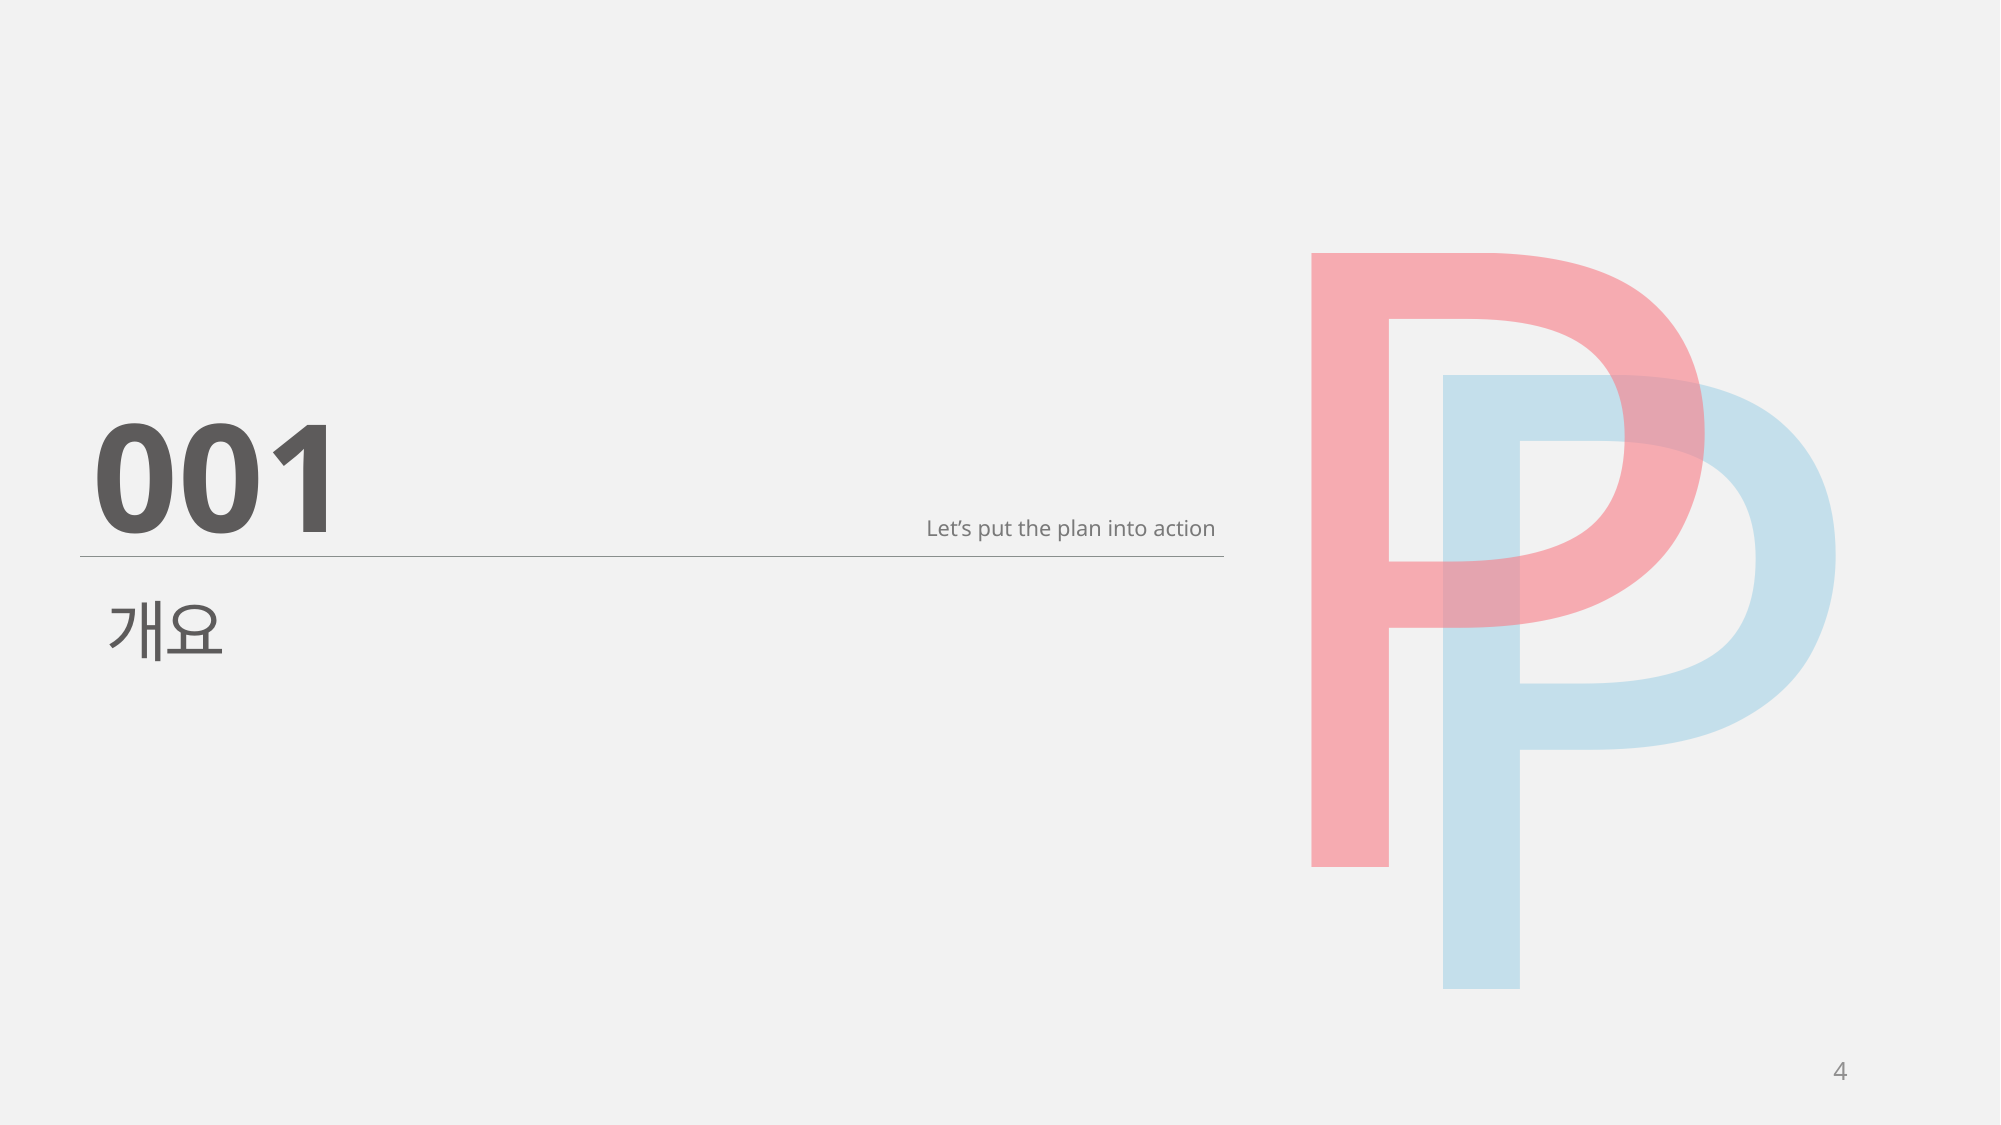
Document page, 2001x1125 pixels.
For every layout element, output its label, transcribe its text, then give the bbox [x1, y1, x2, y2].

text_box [1185, 0, 1924, 1125]
text_box Let’s put the plan into action [911, 506, 1185, 548]
text_box 개요 [91, 582, 242, 677]
text_box 001 [78, 374, 365, 570]
